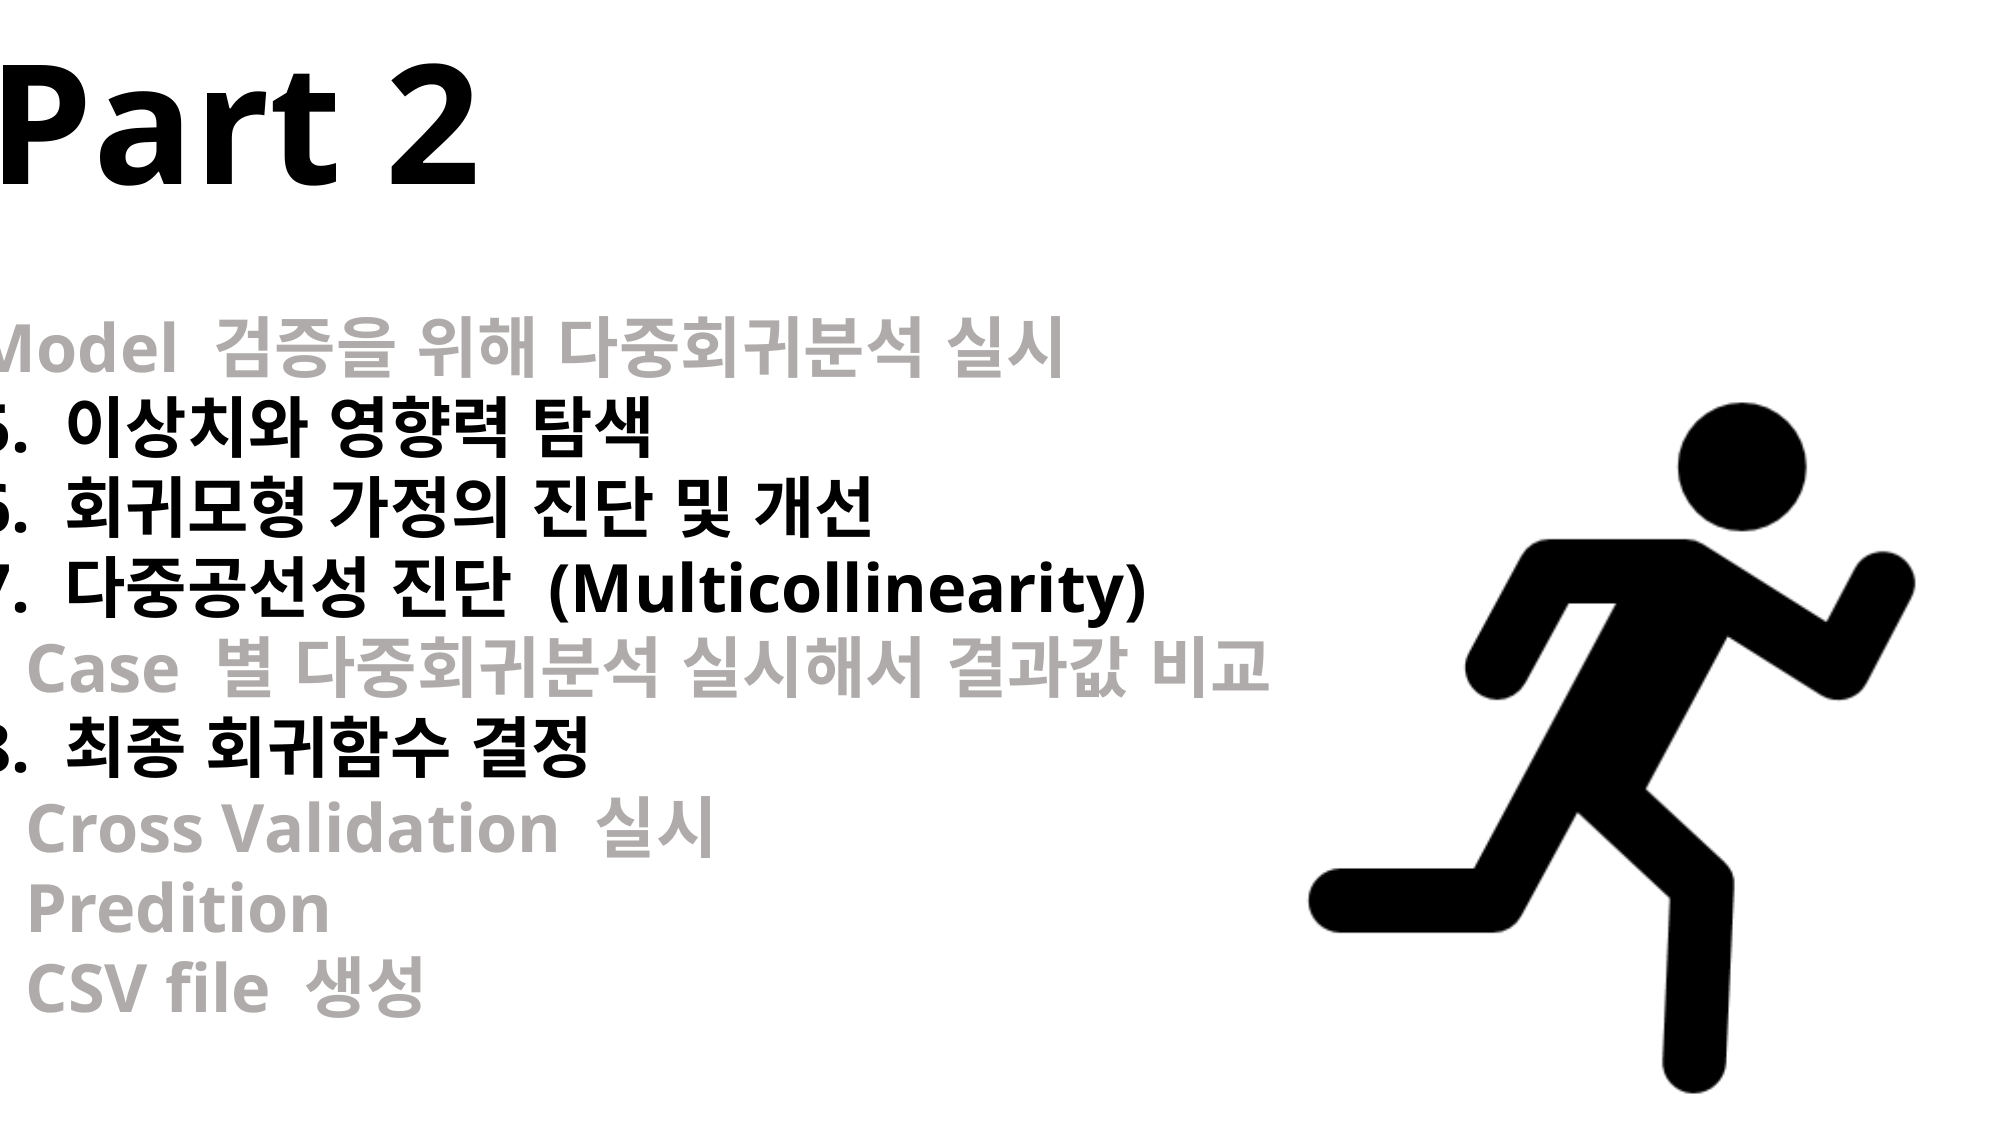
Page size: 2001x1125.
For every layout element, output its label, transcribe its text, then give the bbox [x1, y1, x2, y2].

picture [1227, 363, 1998, 1125]
text_box Part 2 [0, 10, 496, 225]
text_box Model 검증을 위해 다중회귀분석 실시 5. 이상치와 영향력 탐색 6. 회귀모형 가정의 진단 및 개선 7. 다중공선성 진단 (Multicollinearity) Case 별 다중회귀분석 실시해서 결과값 비교 8. 최종 회귀함수 결정 Cross Validation 실시 Predition CSV file 생성 [0, 298, 1288, 1033]
